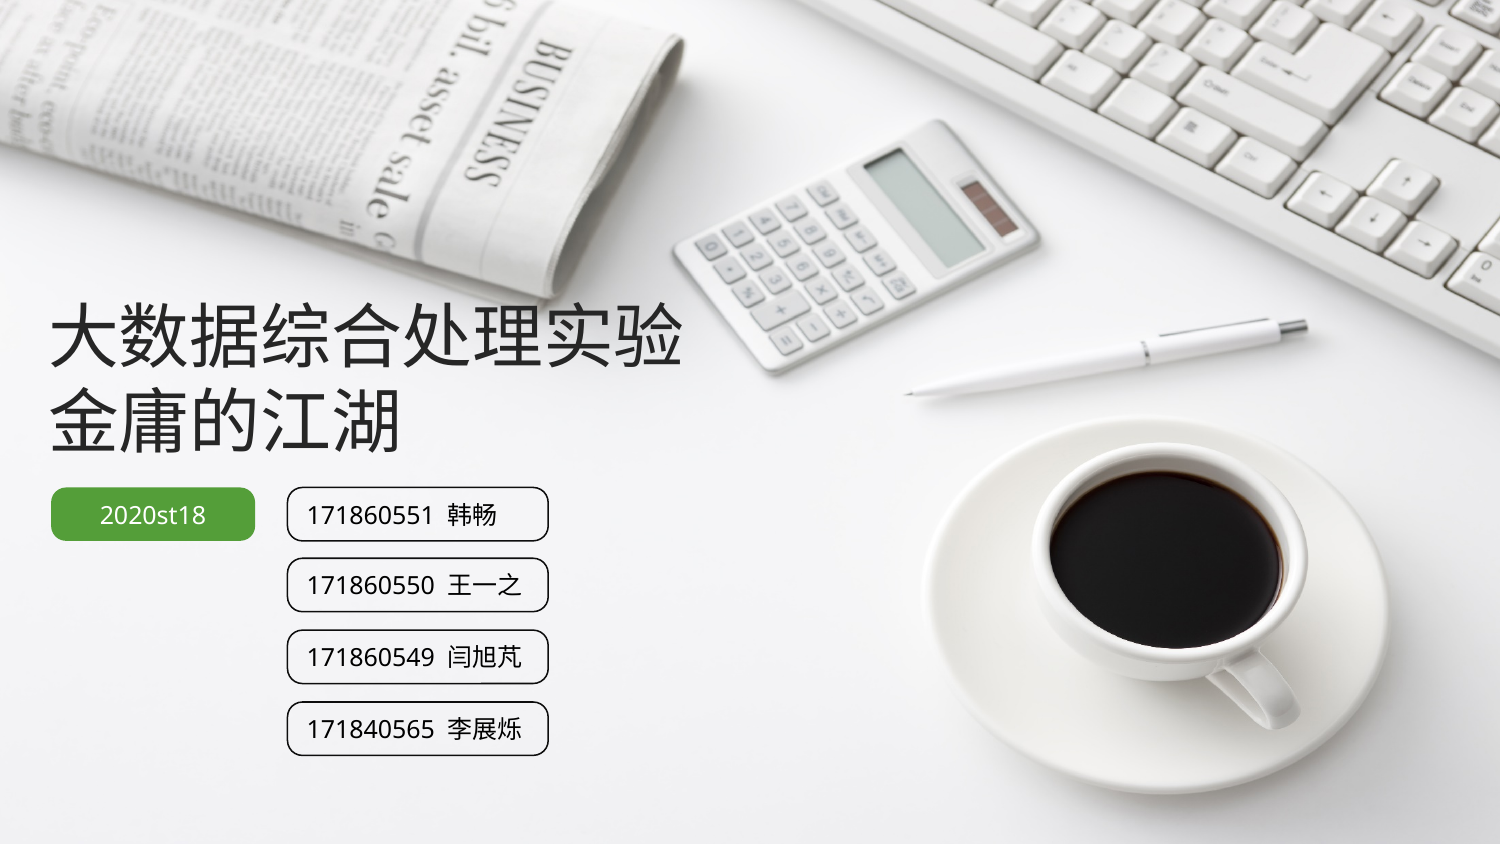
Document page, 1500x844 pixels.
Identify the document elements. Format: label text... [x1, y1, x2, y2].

text_box 171860551 韩畅 [287, 487, 549, 541]
text_box [0, 0, 1500, 844]
text_box 2020st18 [51, 487, 256, 541]
text_box 大数据综合处理实验 金庸的江湖 [33, 283, 801, 469]
text_box 171860550 王一之 [287, 558, 549, 612]
text_box 171860549 闫旭芃 [287, 630, 549, 684]
text_box 171840565 李展烁 [287, 701, 549, 756]
